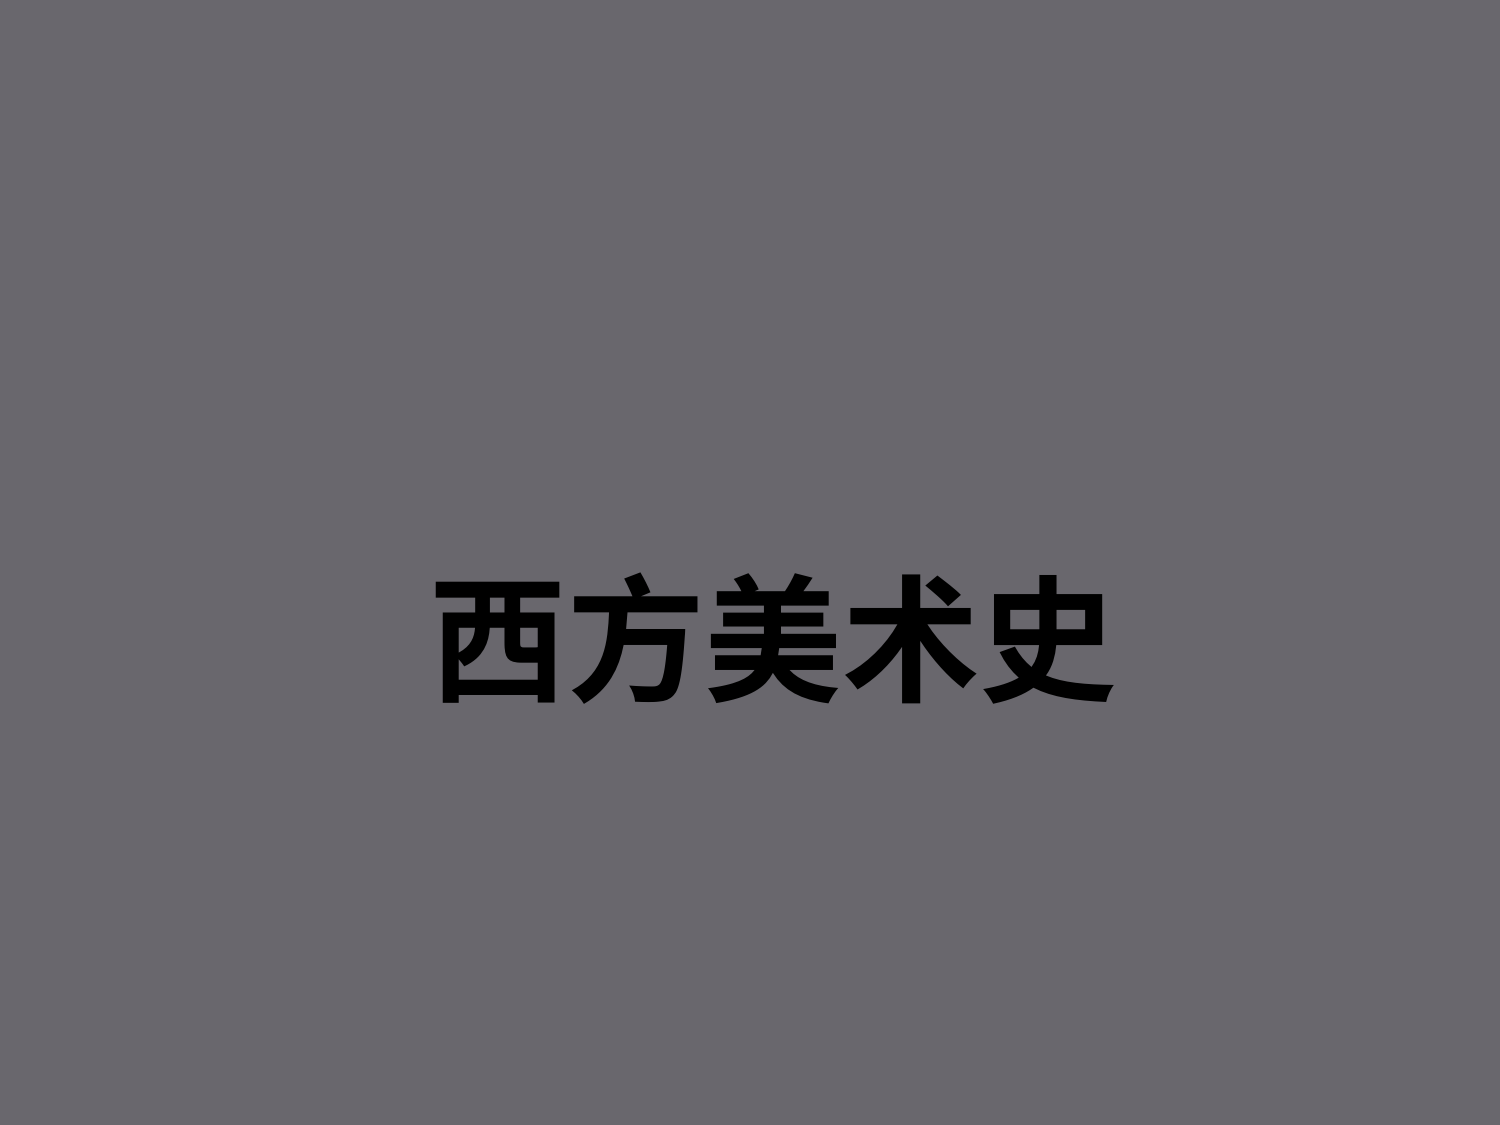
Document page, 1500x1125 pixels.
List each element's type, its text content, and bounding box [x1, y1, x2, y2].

title 西方美术史 [183, 538, 1365, 719]
